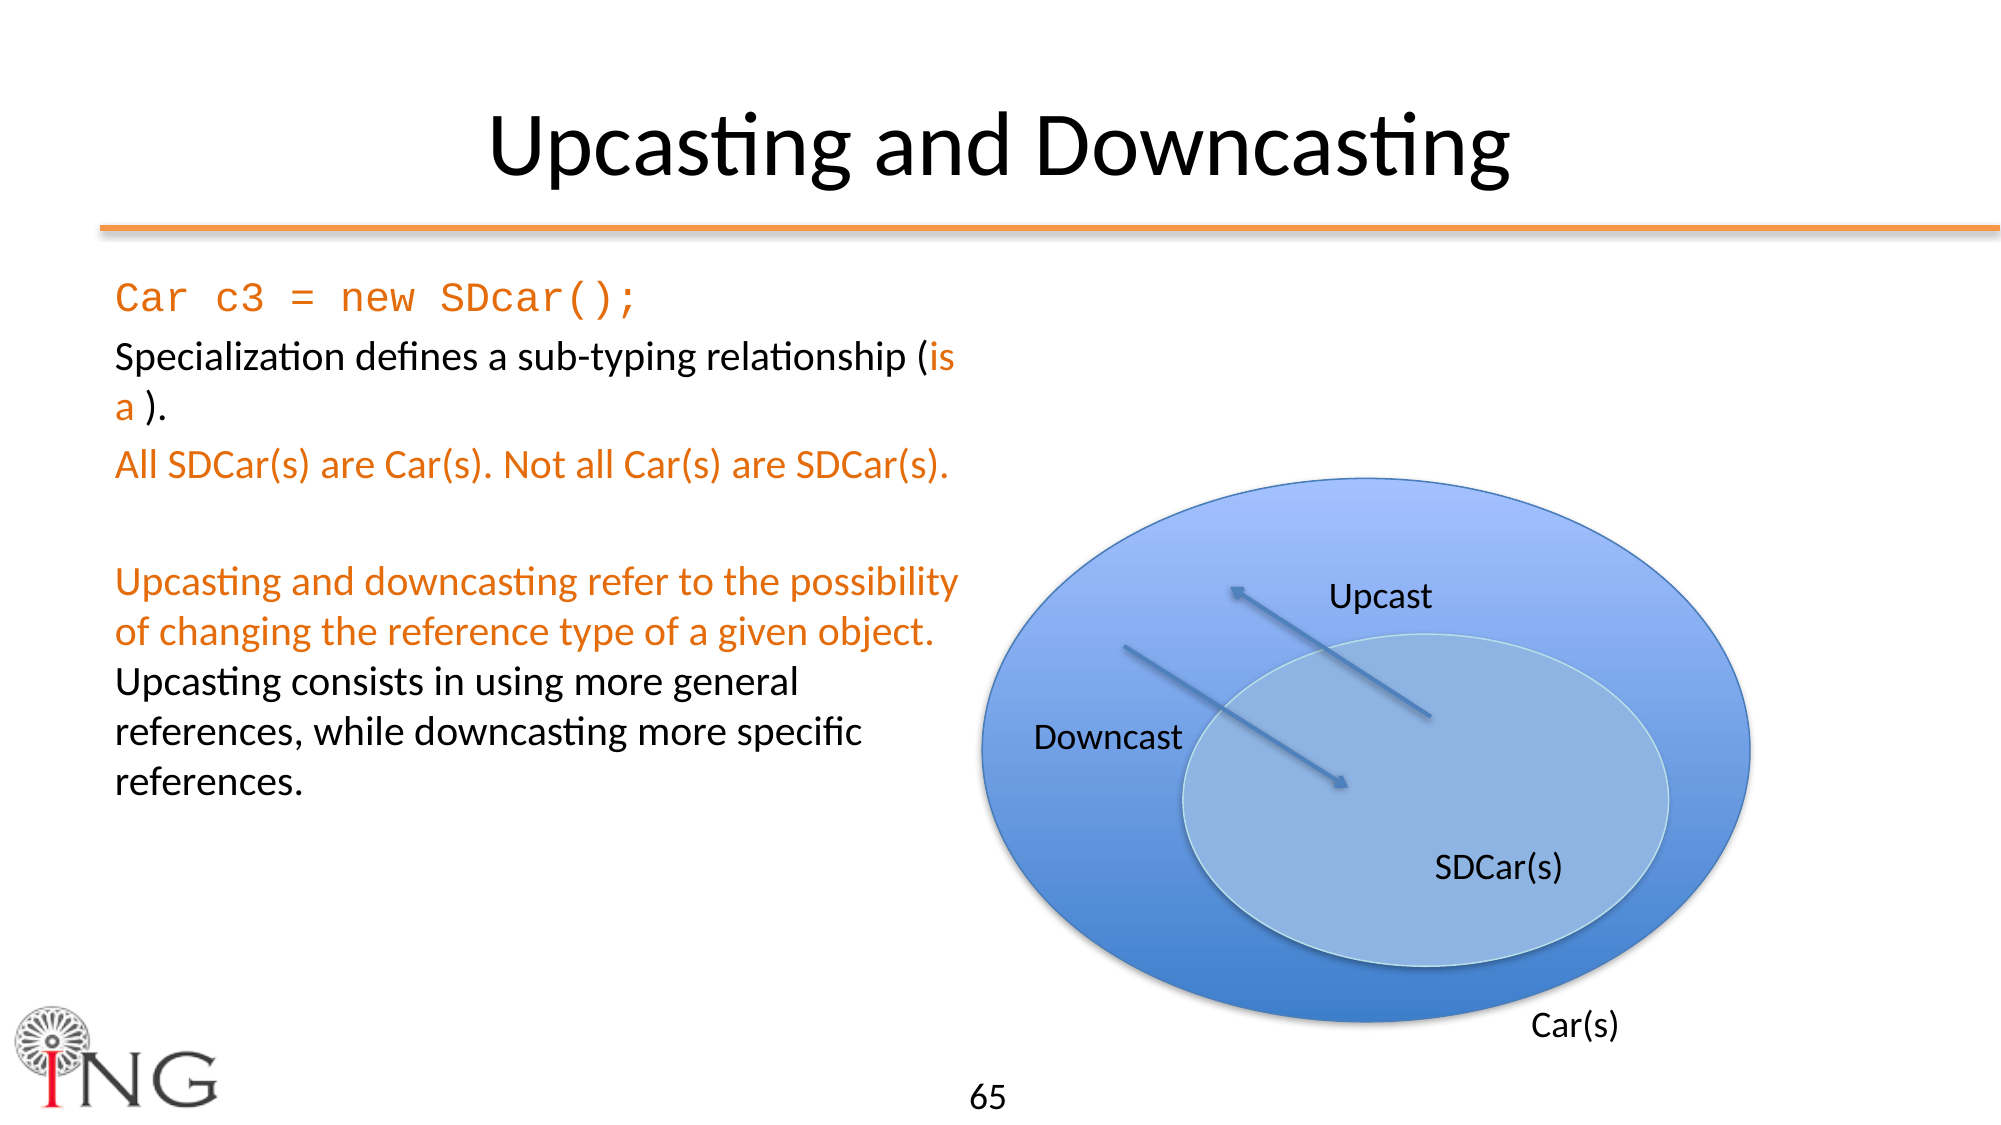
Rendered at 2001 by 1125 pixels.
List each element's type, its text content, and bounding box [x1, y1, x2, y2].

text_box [1123, 645, 1349, 788]
text_box SDCar(s) [1420, 834, 1579, 895]
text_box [1229, 586, 1432, 718]
text_box Upcast [1314, 563, 1448, 623]
text_box Car(s) [1516, 992, 1635, 1052]
title Upcasting and Downcasting [99, 45, 1900, 233]
text_box Downcast [1018, 705, 1118, 765]
picture [0, 987, 244, 1125]
slide_number 65 [954, 1064, 1750, 1125]
text_box [1182, 633, 1670, 968]
list Car c3 = new SDcar(); Specialization defines a sub-typing relationship (is a ). All SDCar(s) are Car(s). Not all Car(s) are SDCar(s). Upcasting and downcasting refer to the possibility of changing the reference type of a given object. Upcasting consists in using more general references, while downcasting more specific references. [99, 262, 984, 1005]
text_box [981, 477, 1751, 1023]
